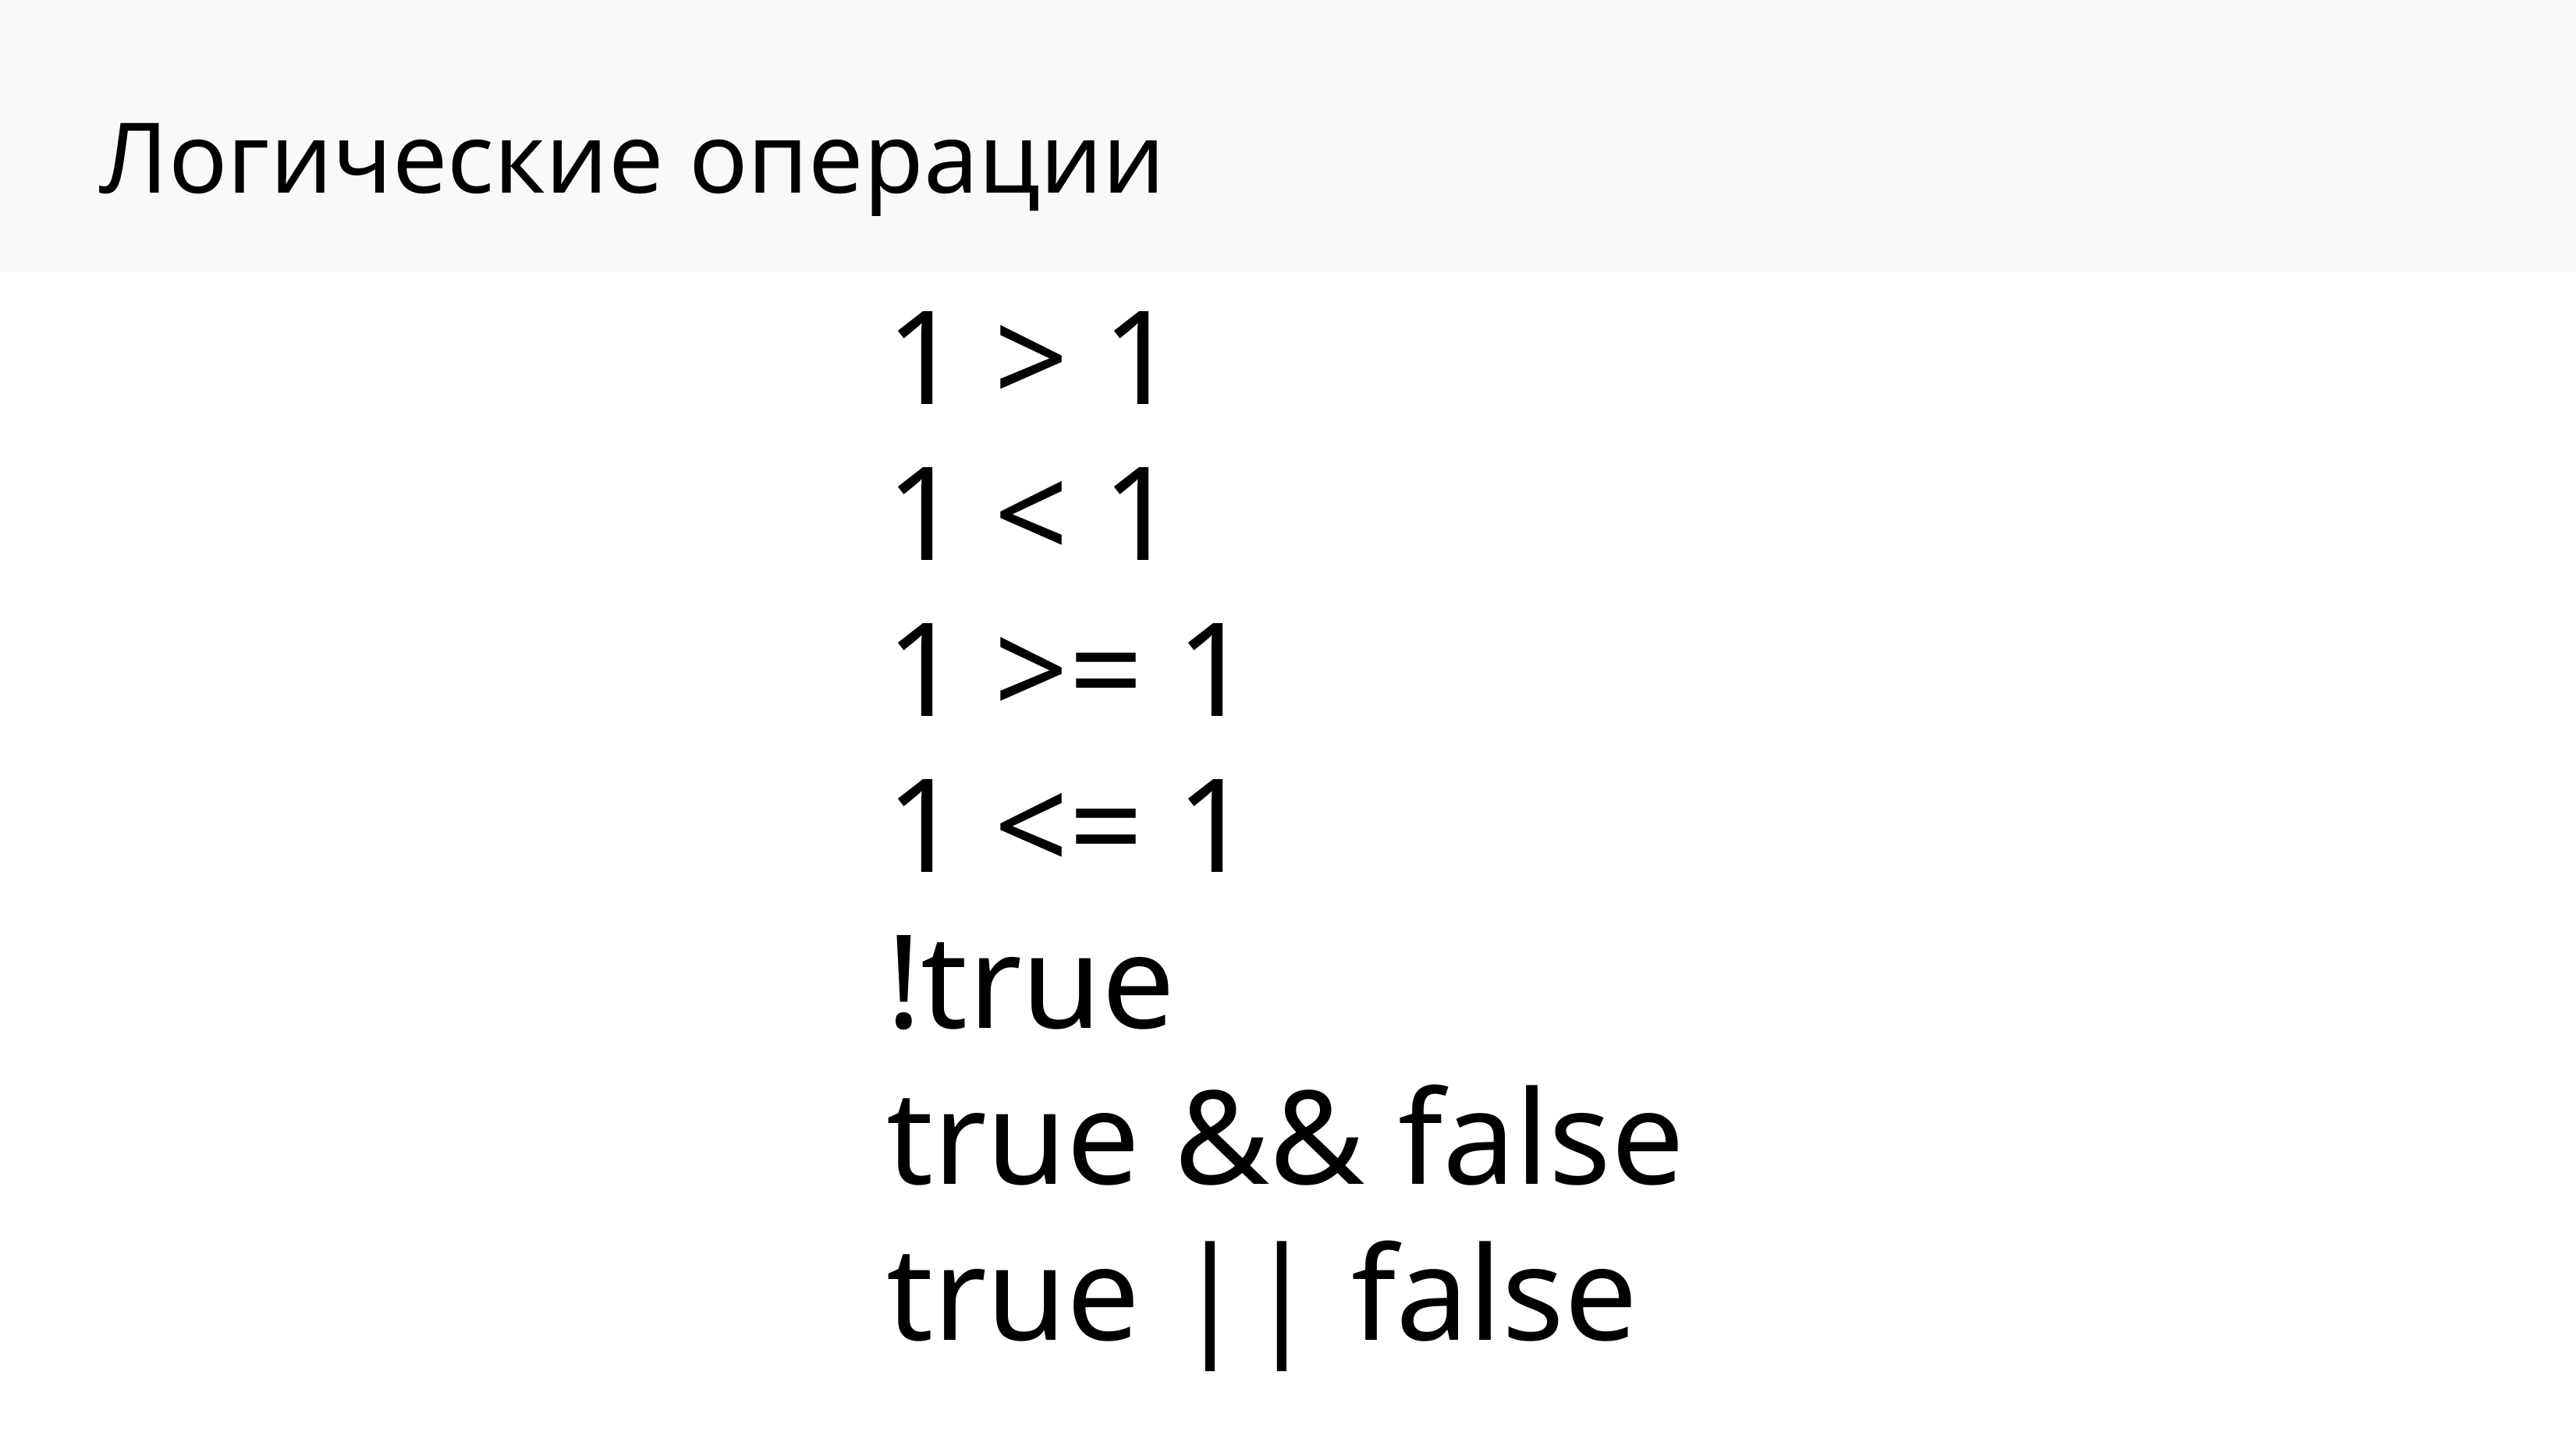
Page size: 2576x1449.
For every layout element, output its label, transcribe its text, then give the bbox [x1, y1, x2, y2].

list Логические операции [86, 81, 2290, 227]
text_box 1 > 1 1 < 1 1 >= 1 1 <= 1 !true true && false true || false [875, 268, 1730, 1373]
